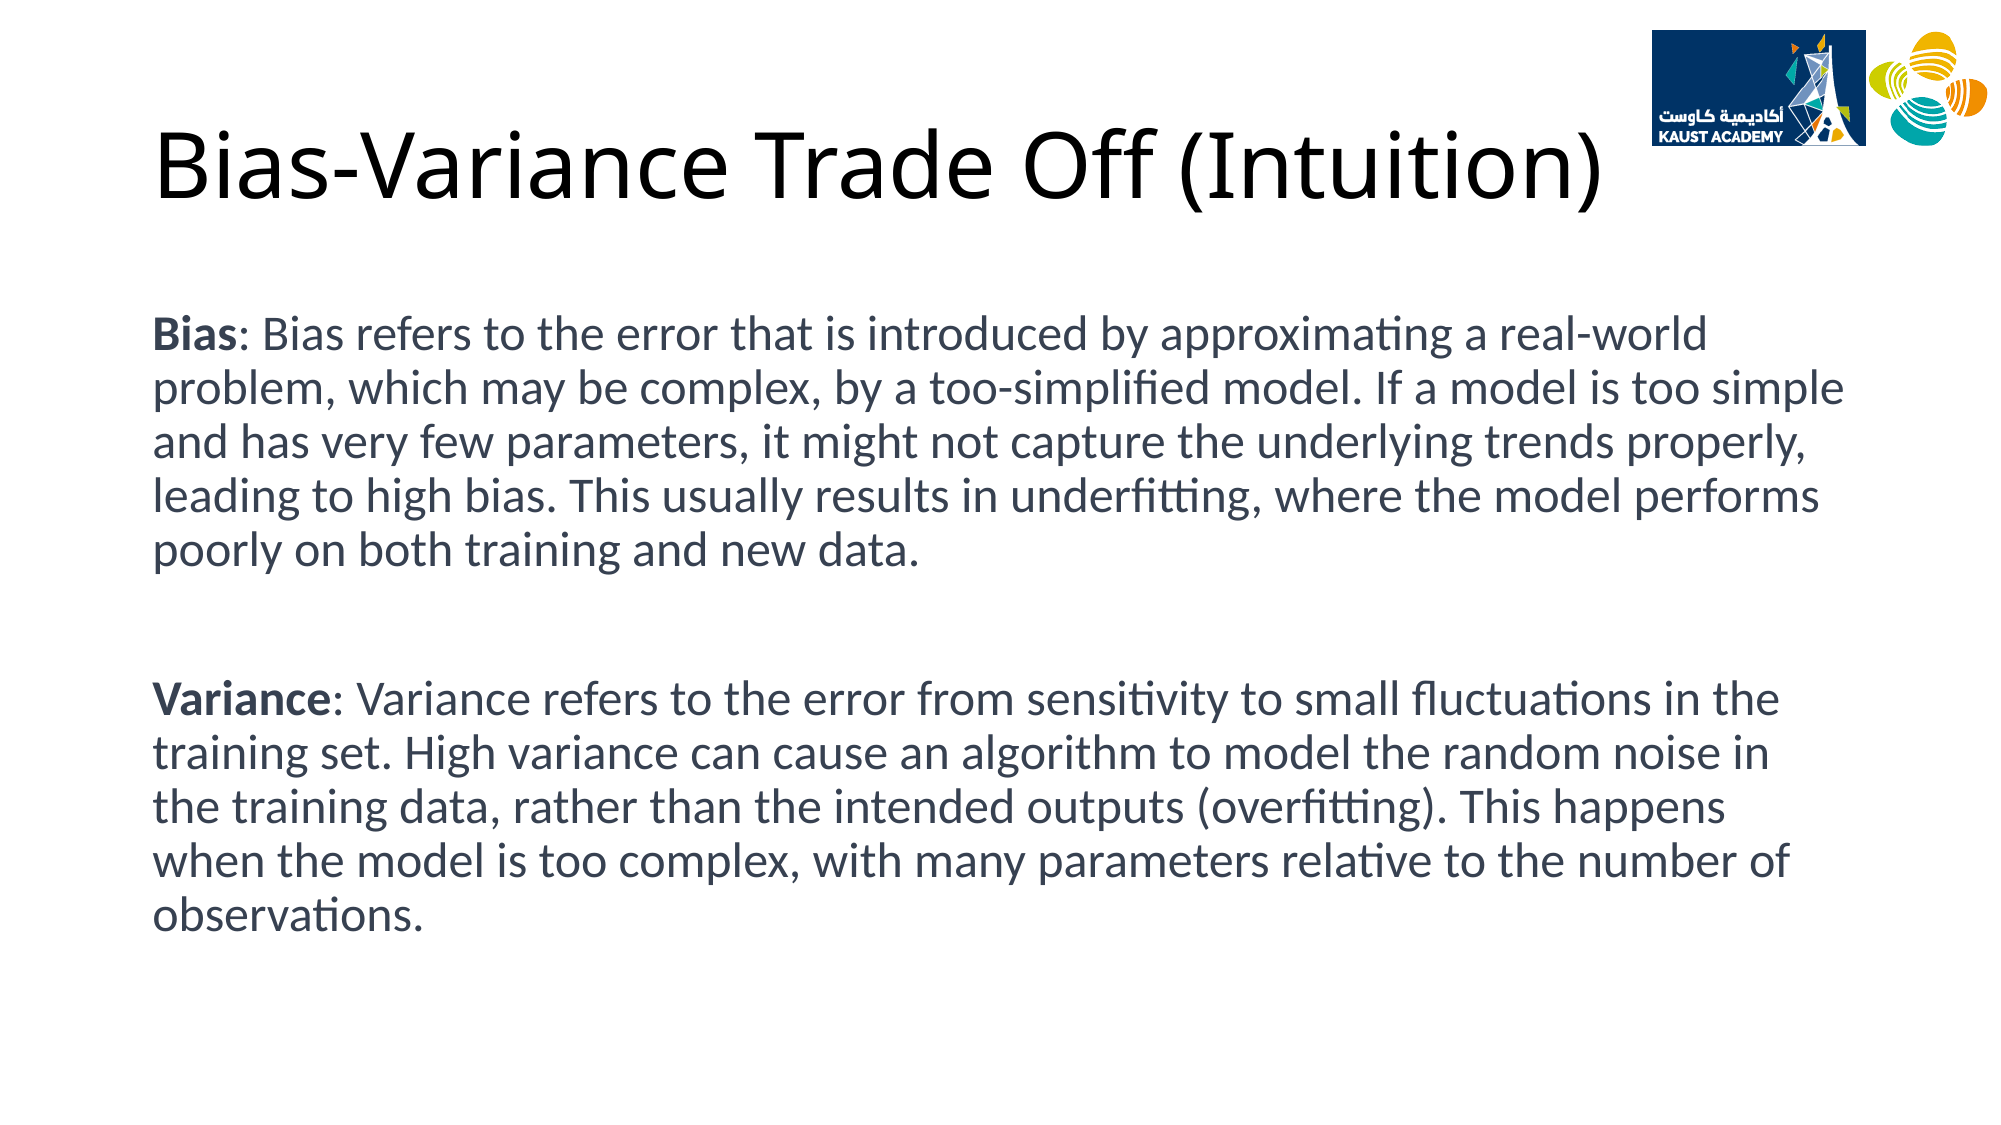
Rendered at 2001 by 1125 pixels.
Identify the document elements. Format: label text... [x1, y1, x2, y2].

list Bias: Bias refers to the error that is introduced by approximating a real-world problem, which may be complex, by a too-simplified model. If a model is too simple and has very few parameters, it might not capture the underlying trends properly, leading to high bias. This usually results in underfitting, where the model performs poorly on both training and new data. Variance: Variance refers to the error from sensitivity to small fluctuations in the training set. High variance can cause an algorithm to model the random noise in the training data, rather than the intended outputs (overfitting). This happens when the model is too complex, with many parameters relative to the number of observations. [137, 299, 1863, 1014]
title Bias-Variance Trade Off (Intuition) [137, 59, 1863, 278]
picture [1652, 30, 1993, 146]
